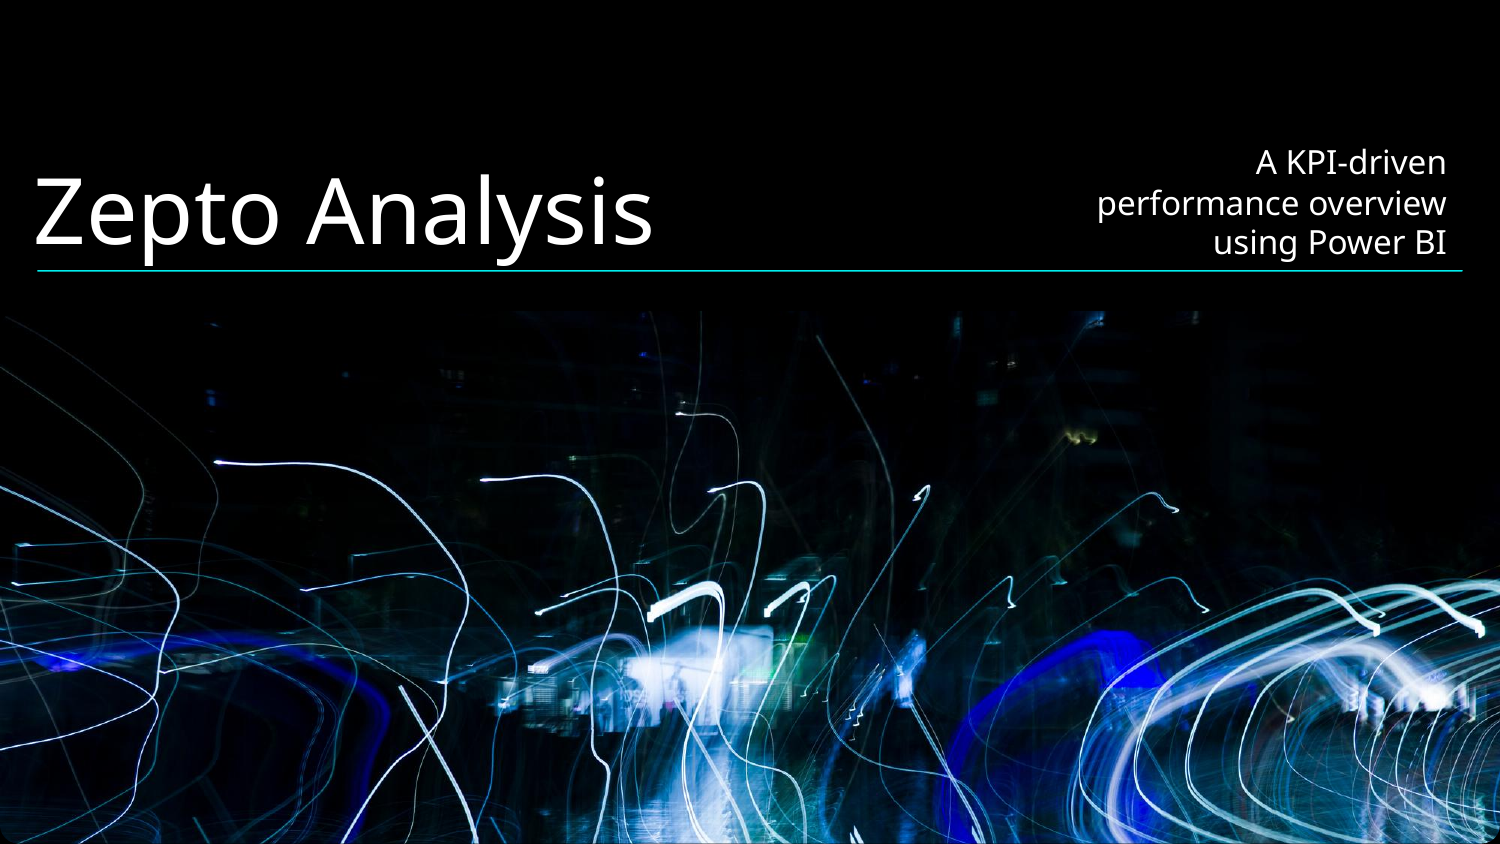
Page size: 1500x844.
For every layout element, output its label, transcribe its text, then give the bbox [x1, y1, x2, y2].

picture [0, 310, 1500, 844]
picture [793, 813, 798, 825]
picture [771, 809, 779, 816]
title Zepto Analysis [18, 45, 1049, 278]
subtitle A KPI-driven performance overview using Power BI [1048, 43, 1463, 277]
